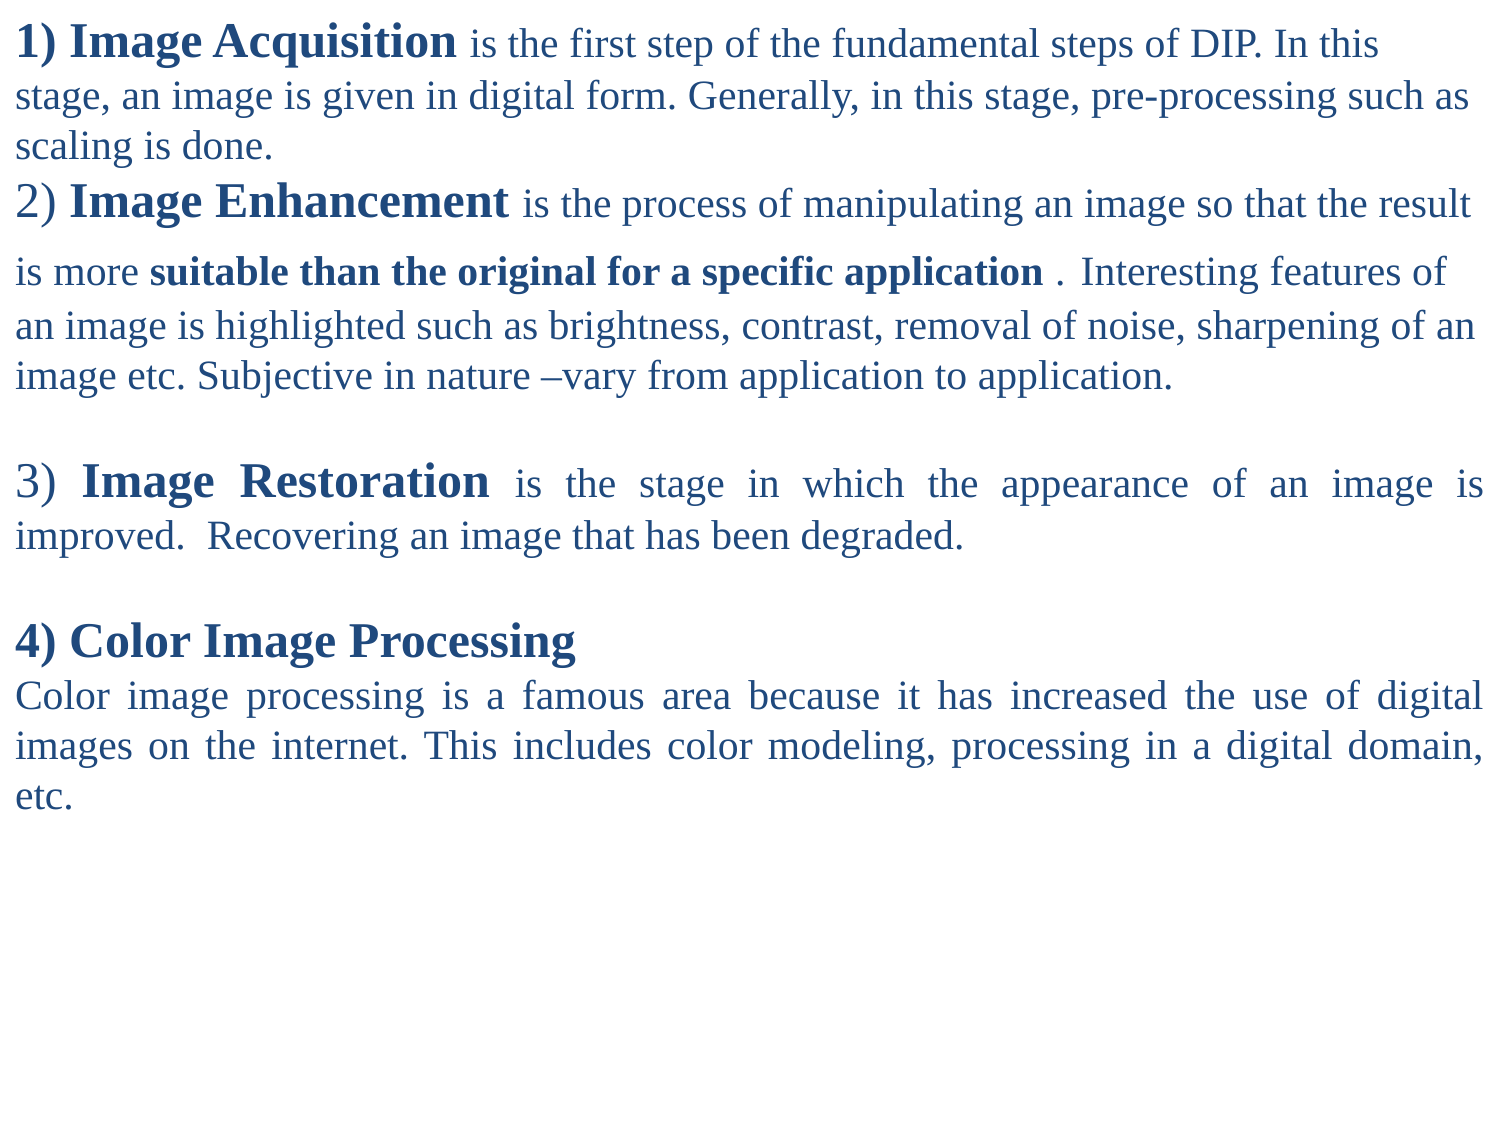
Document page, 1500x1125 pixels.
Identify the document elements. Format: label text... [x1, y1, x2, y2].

text_box 1) Image Acquisition is the first step of the fundamental steps of DIP. In this stage, an image is given in digital form. Generally, in this stage, pre-processing such as scaling is done. 2) Image Enhancement is the process of manipulating an image so that the result is more suitable than the original for a specific application . Interesting features of an image is highlighted such as brightness, contrast, removal of noise, sharpening of an image etc. Subjective in nature –vary from application to application. 3) Image Restoration is the stage in which the appearance of an image is improved. Recovering an image that has been degraded. 4) Color Image Processing Color image processing is a famous area because it has increased the use of digital images on the internet. This includes color modeling, processing in a digital domain, etc. [0, 0, 1500, 1026]
